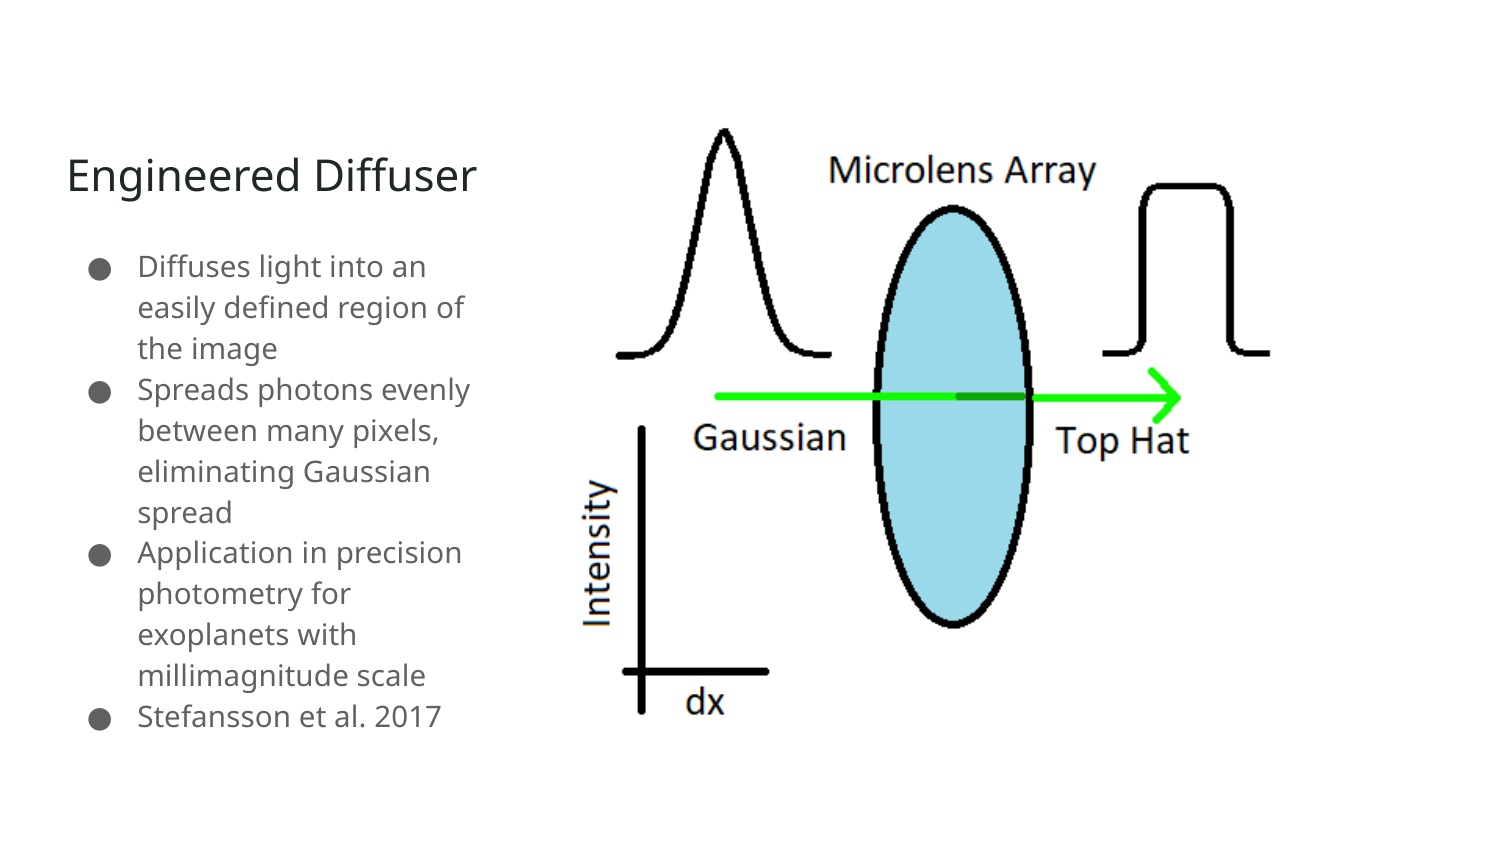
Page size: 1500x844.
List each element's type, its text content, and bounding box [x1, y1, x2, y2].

picture [541, 90, 1289, 718]
title Engineered Diffuser [51, 91, 512, 216]
list Diffuses light into an easily defined region of the image Spreads photons evenly between many pixels, eliminating Gaussian spread Application in precision photometry for exoplanets with millimagnitude scale Stefansson et al. 2017 [51, 227, 512, 750]
